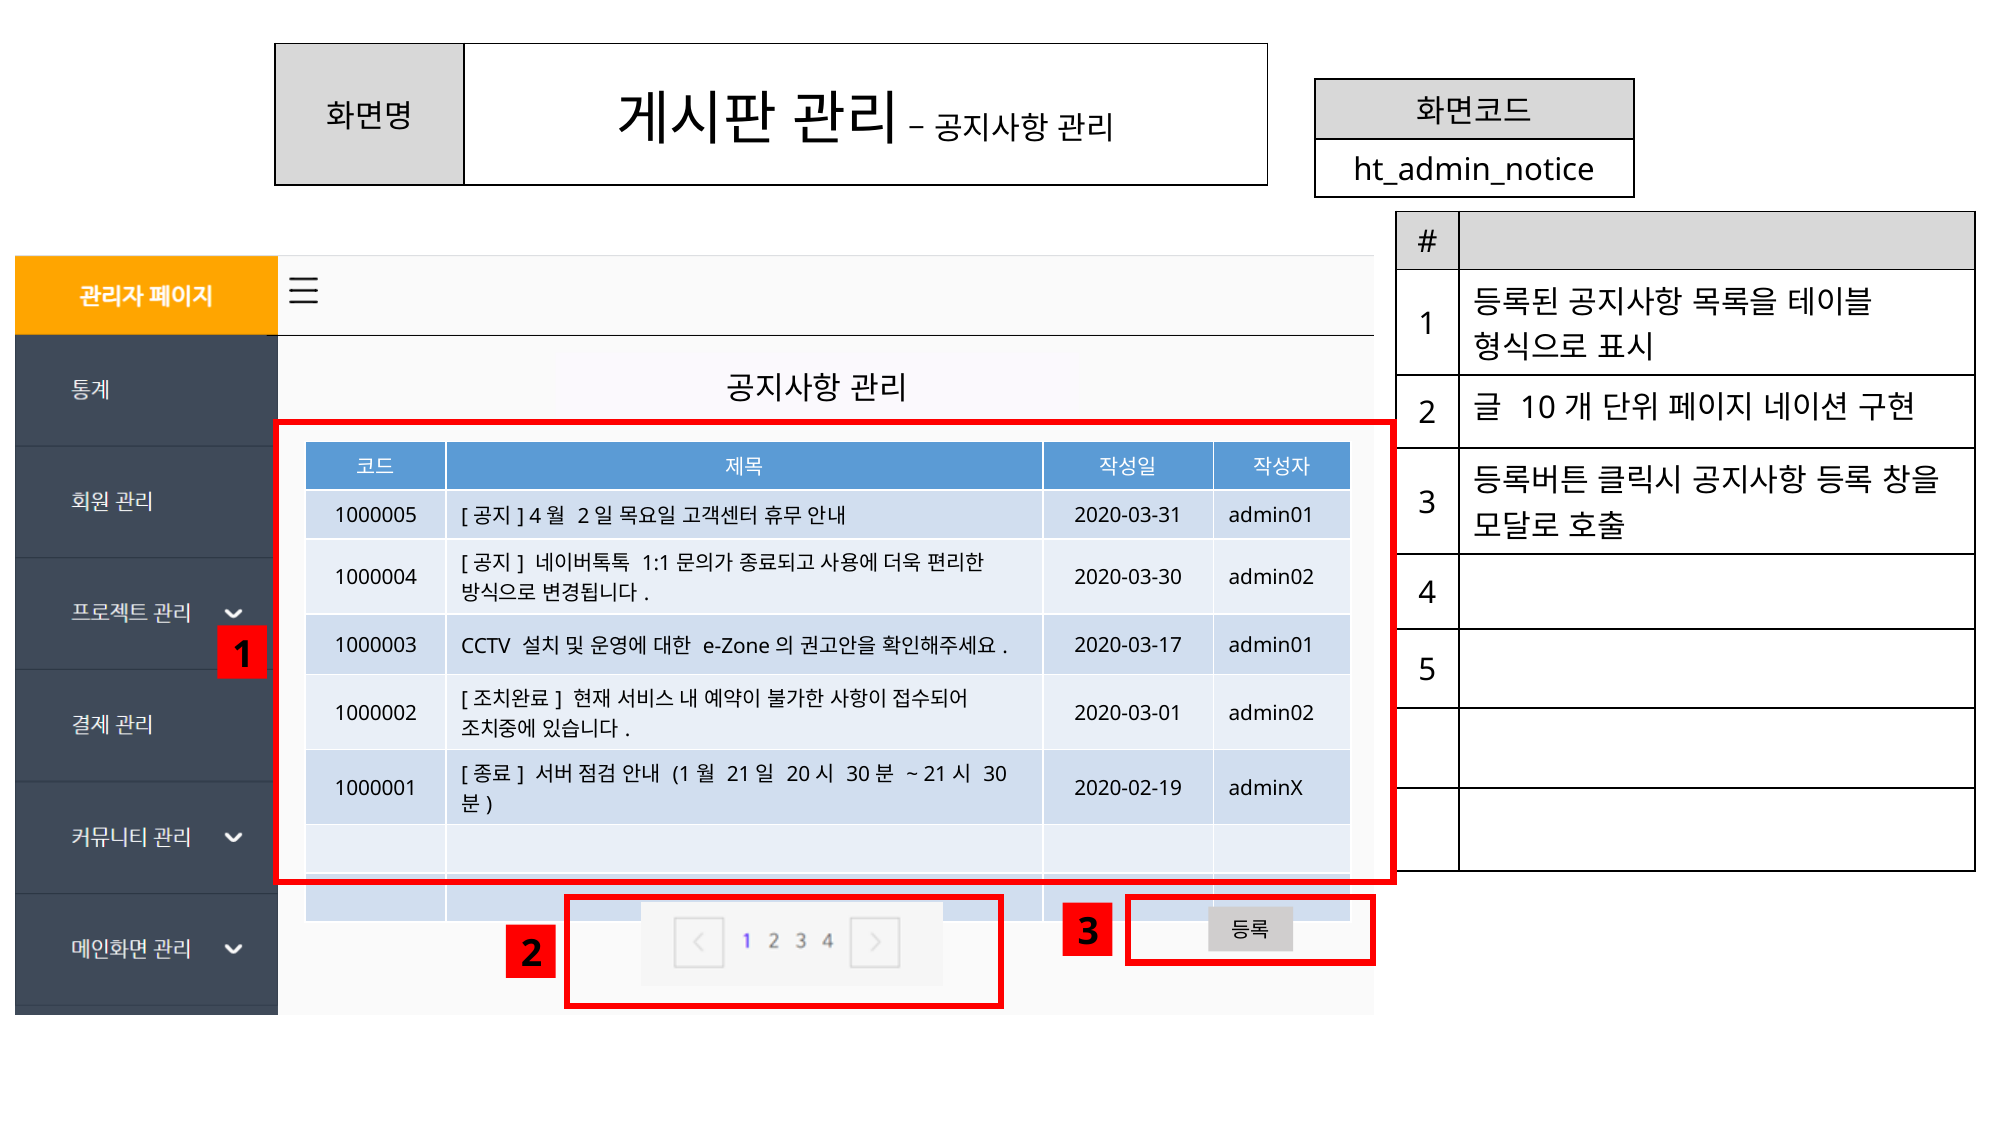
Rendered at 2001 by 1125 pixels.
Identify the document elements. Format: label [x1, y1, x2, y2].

table_cell [1397, 376, 1458, 447]
table_cell [1460, 789, 1974, 870]
table_cell [1397, 789, 1458, 870]
table_header [1397, 212, 1458, 269]
table_cell [1397, 555, 1458, 628]
table_cell [1460, 270, 1974, 374]
table_cell [1397, 630, 1458, 707]
table_header [276, 44, 463, 184]
table_header [465, 44, 1267, 184]
table_cell [1460, 449, 1974, 553]
table_cell [1397, 449, 1458, 553]
table_header [1316, 80, 1633, 138]
table_header [1460, 212, 1974, 269]
table_cell [1397, 270, 1458, 374]
table_cell [1316, 140, 1633, 196]
table_cell [1460, 376, 1974, 447]
table_cell [1397, 709, 1458, 787]
picture [15, 251, 1374, 1015]
table_cell [1460, 555, 1974, 628]
text_box [1374, 421, 1395, 883]
table_cell [1460, 630, 1974, 707]
table_cell [1460, 709, 1974, 787]
